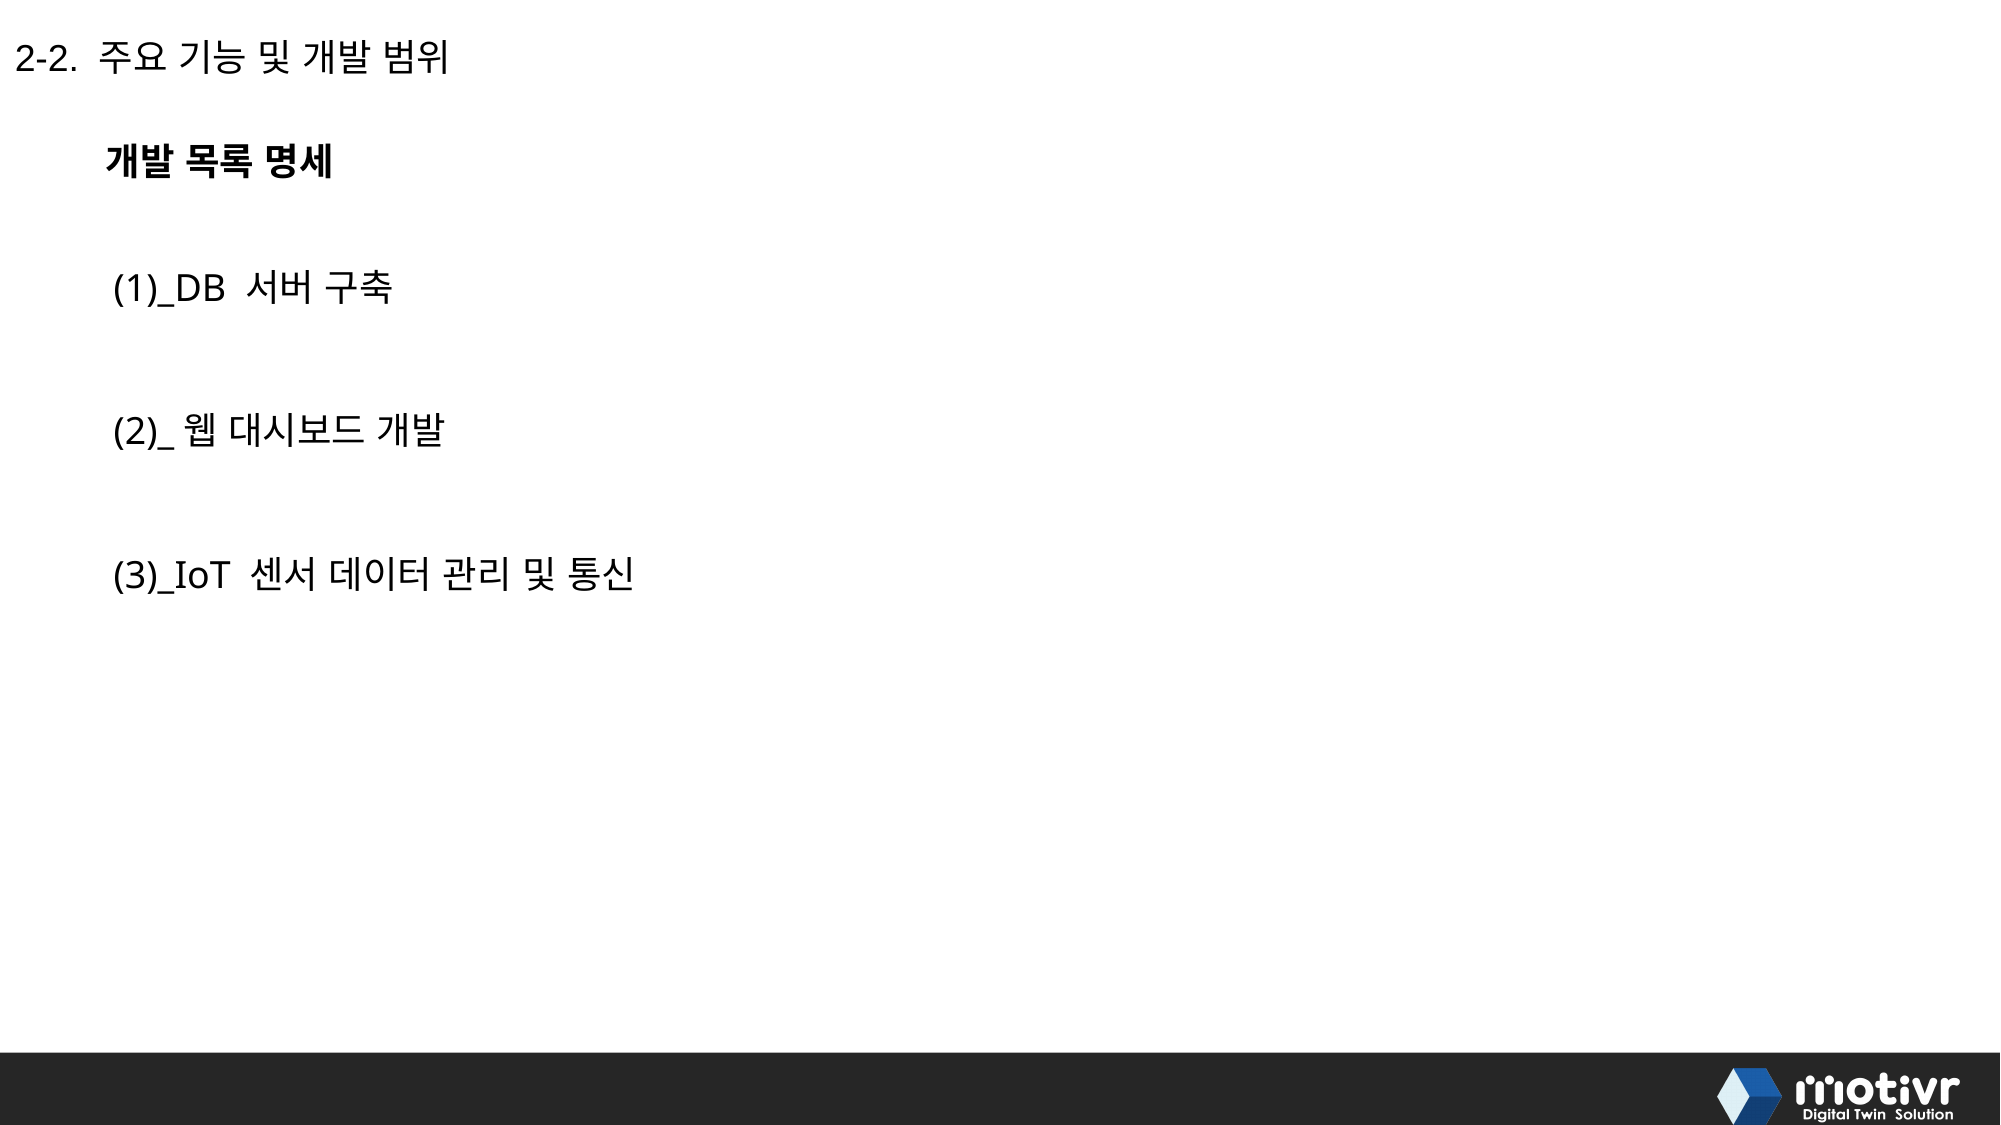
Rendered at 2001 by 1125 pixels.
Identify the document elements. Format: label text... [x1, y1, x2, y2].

text_box (1)_DB 서버 구축 (2)_웹 대시보드 개발 (3)_IoT 센서 데이터 관리 및 통신 [99, 229, 1901, 604]
text_box [0, 1052, 2000, 1125]
text_box 2-2. 주요 기능 및 개발 범위 [0, 0, 2000, 87]
picture [1717, 1068, 1960, 1125]
text_box 개발 목록 명세 [90, 104, 1091, 191]
